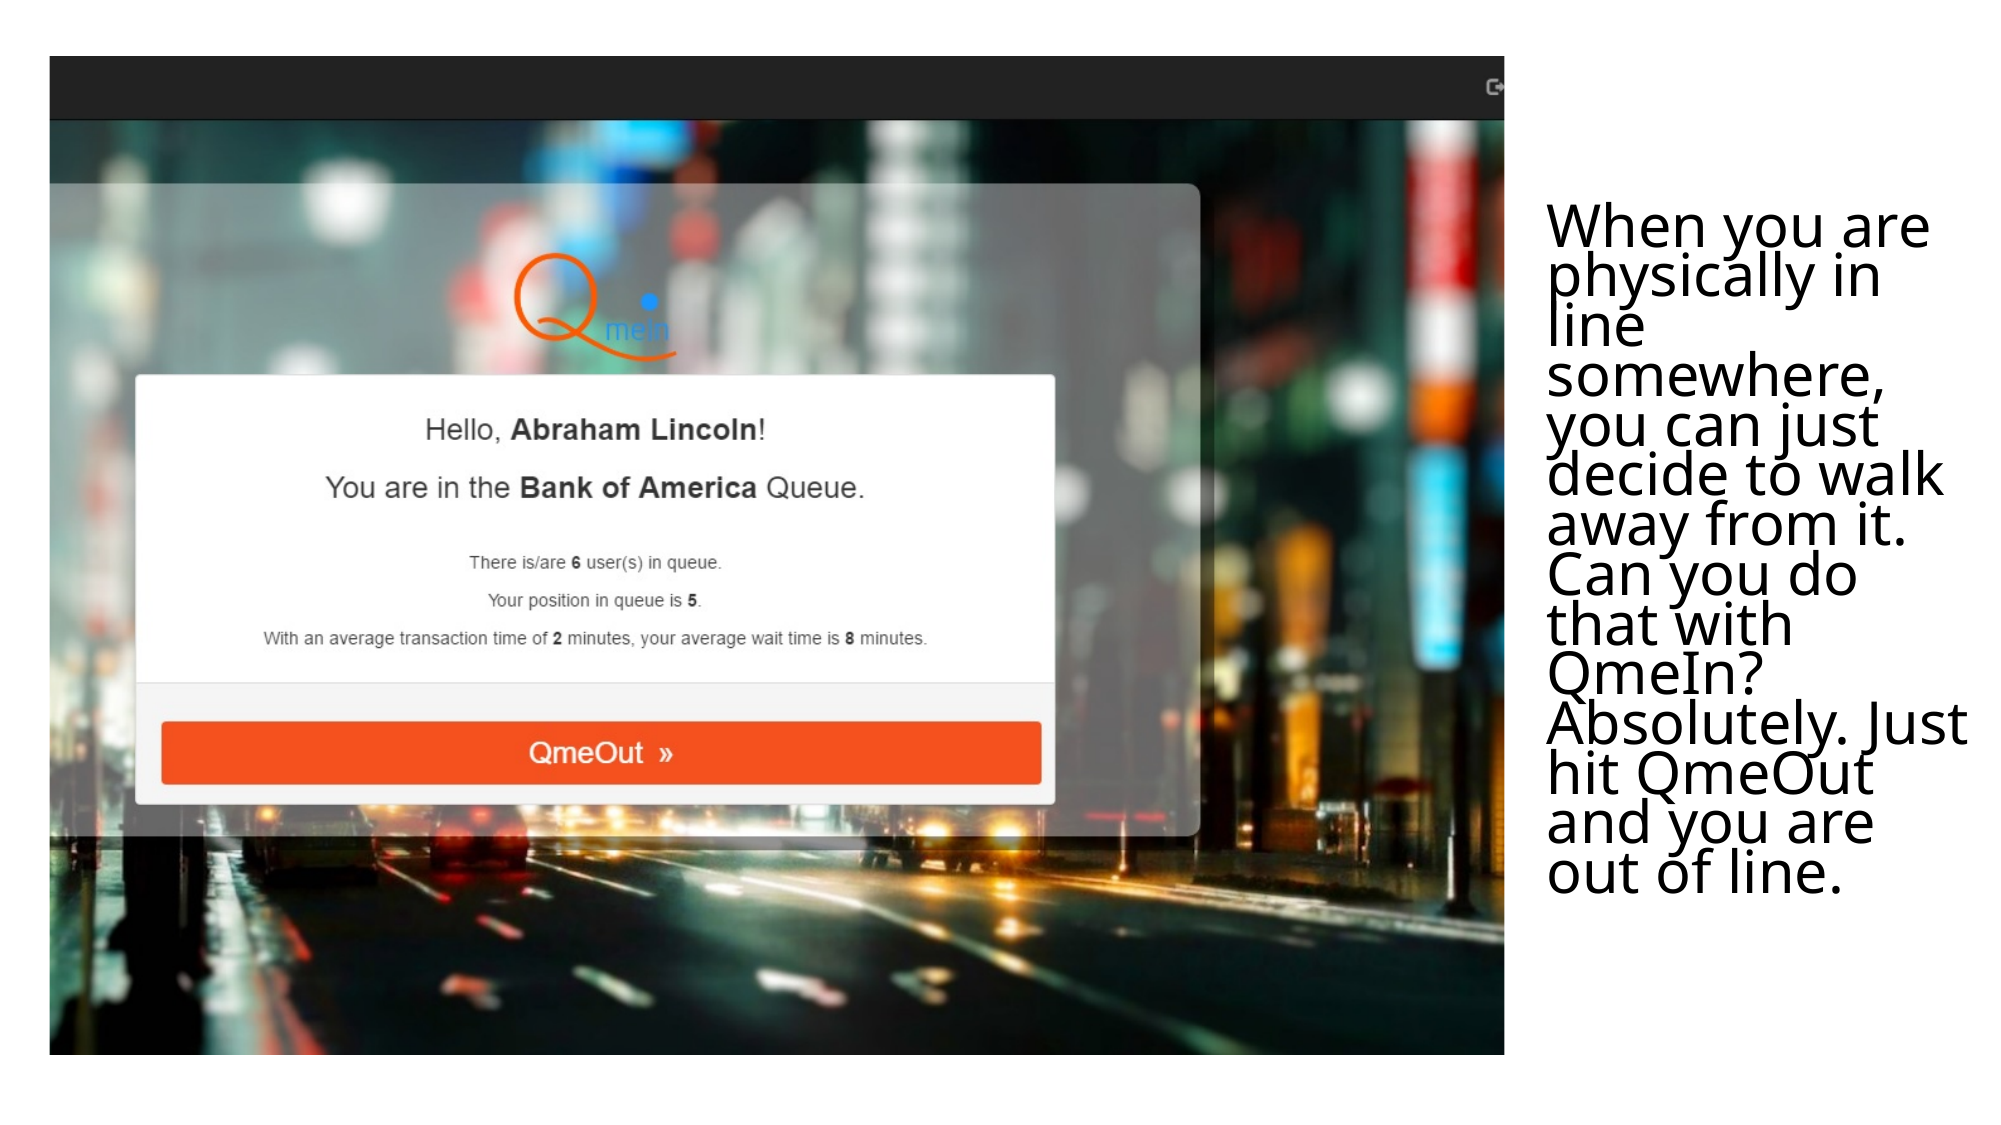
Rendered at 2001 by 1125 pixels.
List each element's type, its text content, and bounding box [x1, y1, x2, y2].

picture [49, 56, 1505, 1055]
title When you are physically in line somewhere, you can just decide to walk away from it. Can you do that with QmeIn? Absolutely. Just hit QmeOut and you are out of line. [1531, 186, 1985, 925]
